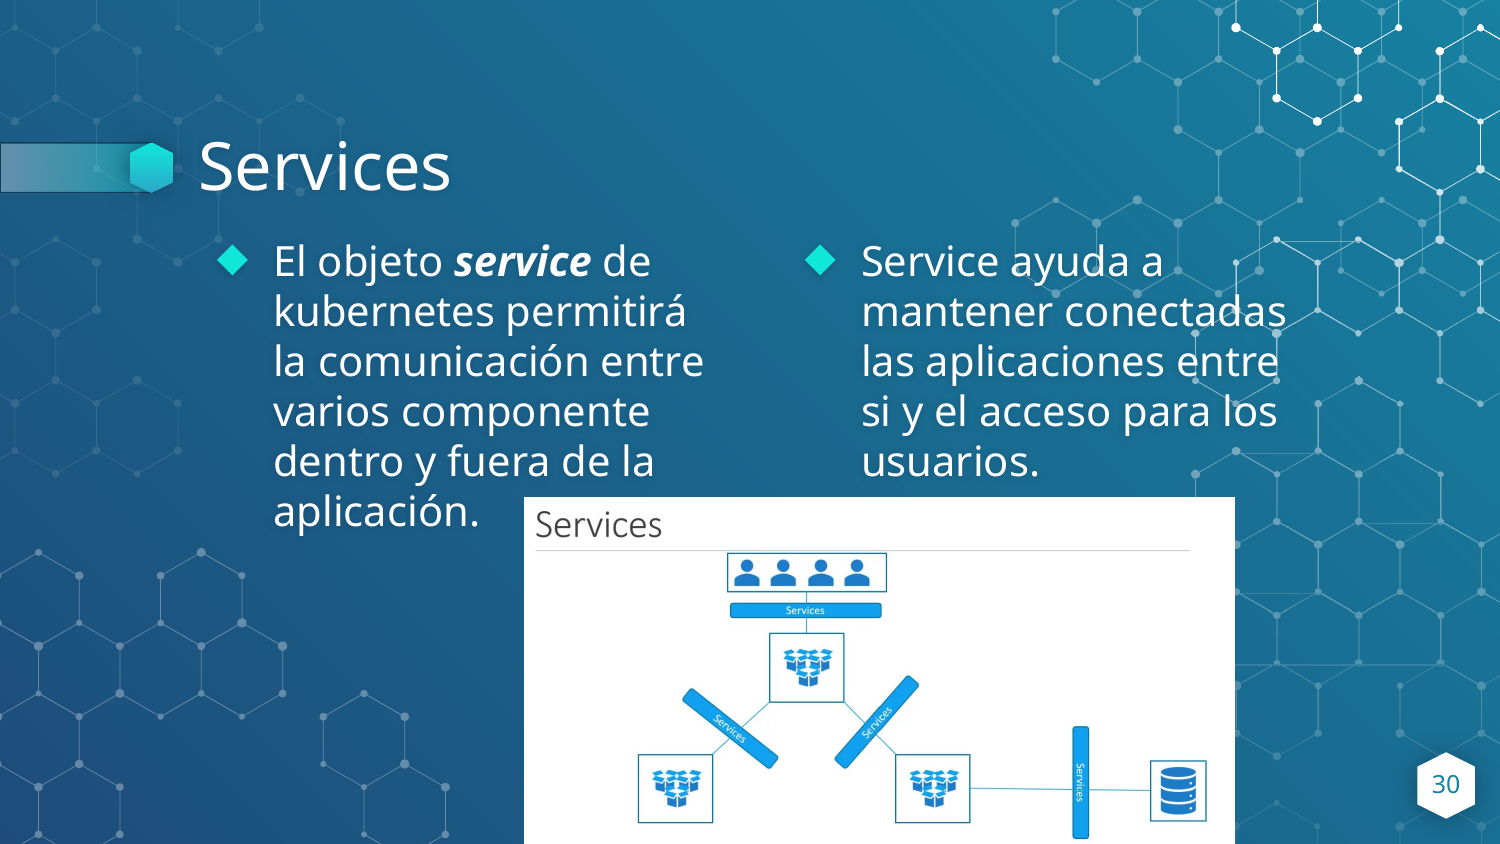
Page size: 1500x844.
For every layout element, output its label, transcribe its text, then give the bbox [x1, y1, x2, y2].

list El objeto service de kubernetes permitirá la comunicación entre varios componente dentro y fuera de la aplicación. [198, 234, 714, 771]
slide_number 30 [1417, 752, 1475, 819]
picture [524, 497, 1236, 844]
title Services [198, 140, 1302, 198]
list Service ayuda a mantener conectadas las aplicaciones entre si y el acceso para los usuarios. [786, 234, 1302, 771]
